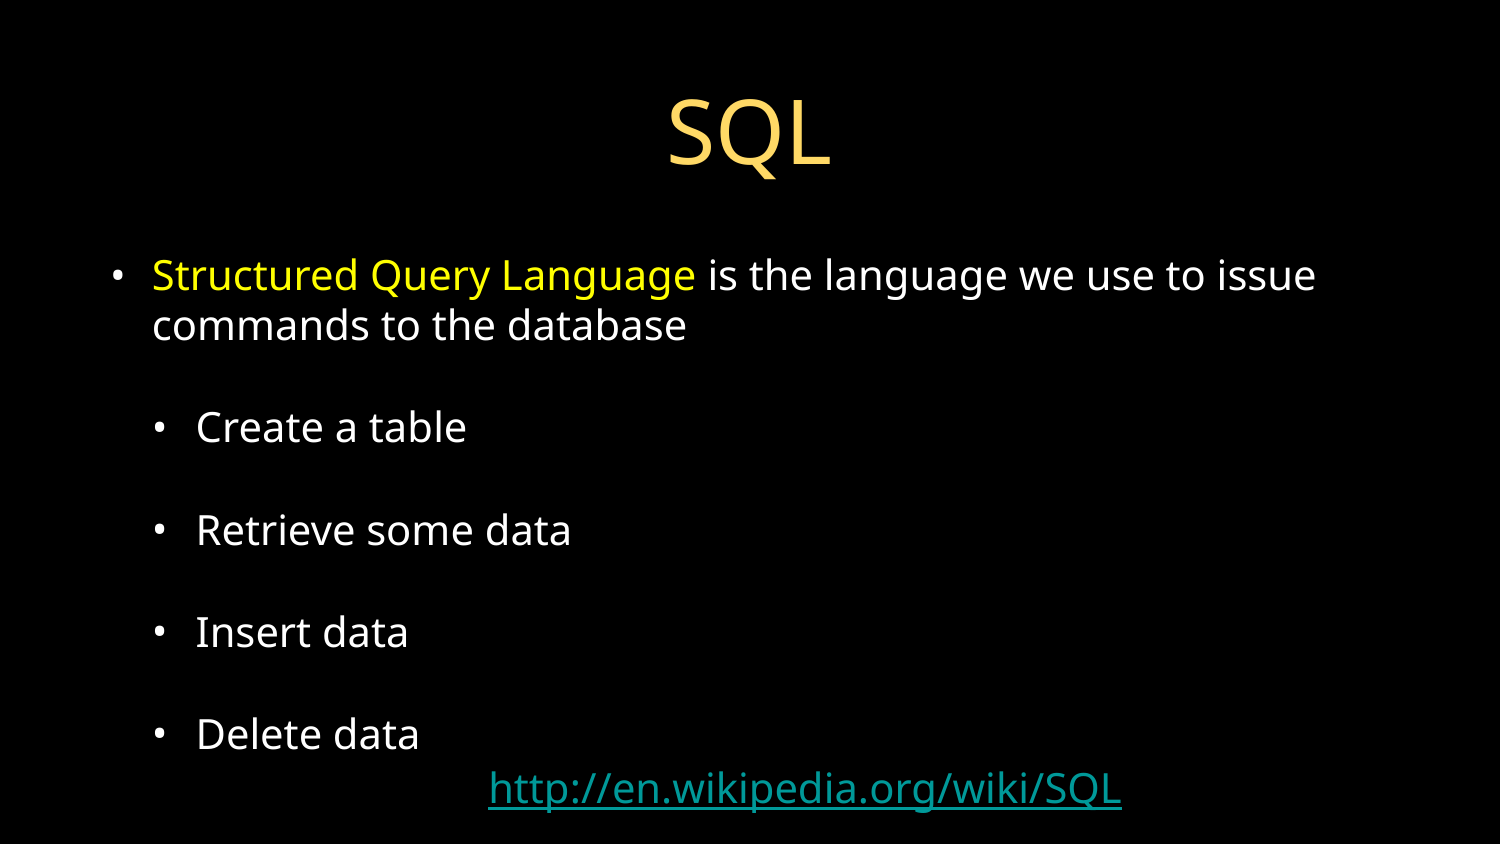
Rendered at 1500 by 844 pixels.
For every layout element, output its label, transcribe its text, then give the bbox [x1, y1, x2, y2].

list Structured Query Language is the language we use to issue commands to the database Create a table Retrieve some data Insert data Delete data [106, 240, 1393, 767]
text_box http://en.wikipedia.org/wiki/SQL [460, 761, 1151, 819]
title SQL [106, 22, 1393, 235]
